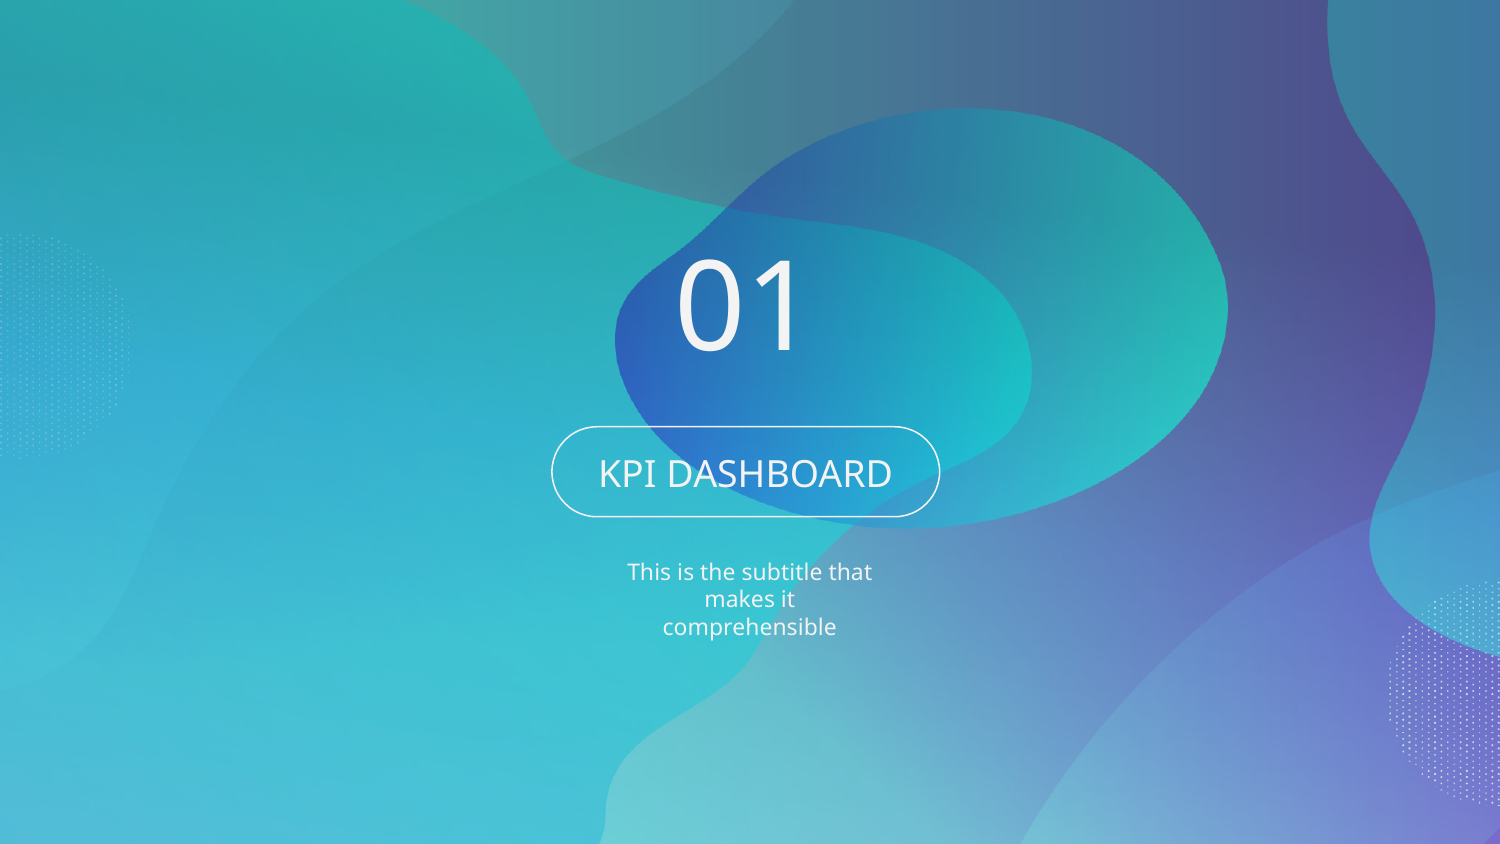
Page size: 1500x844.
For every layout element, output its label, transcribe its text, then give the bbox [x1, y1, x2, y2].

text_box [572, 426, 920, 434]
title KPI DASHBOARD [535, 434, 956, 591]
picture [0, 0, 1500, 844]
subtitle This is the subtitle that makes it comprehensible [600, 542, 900, 650]
title 01 [601, 252, 890, 348]
